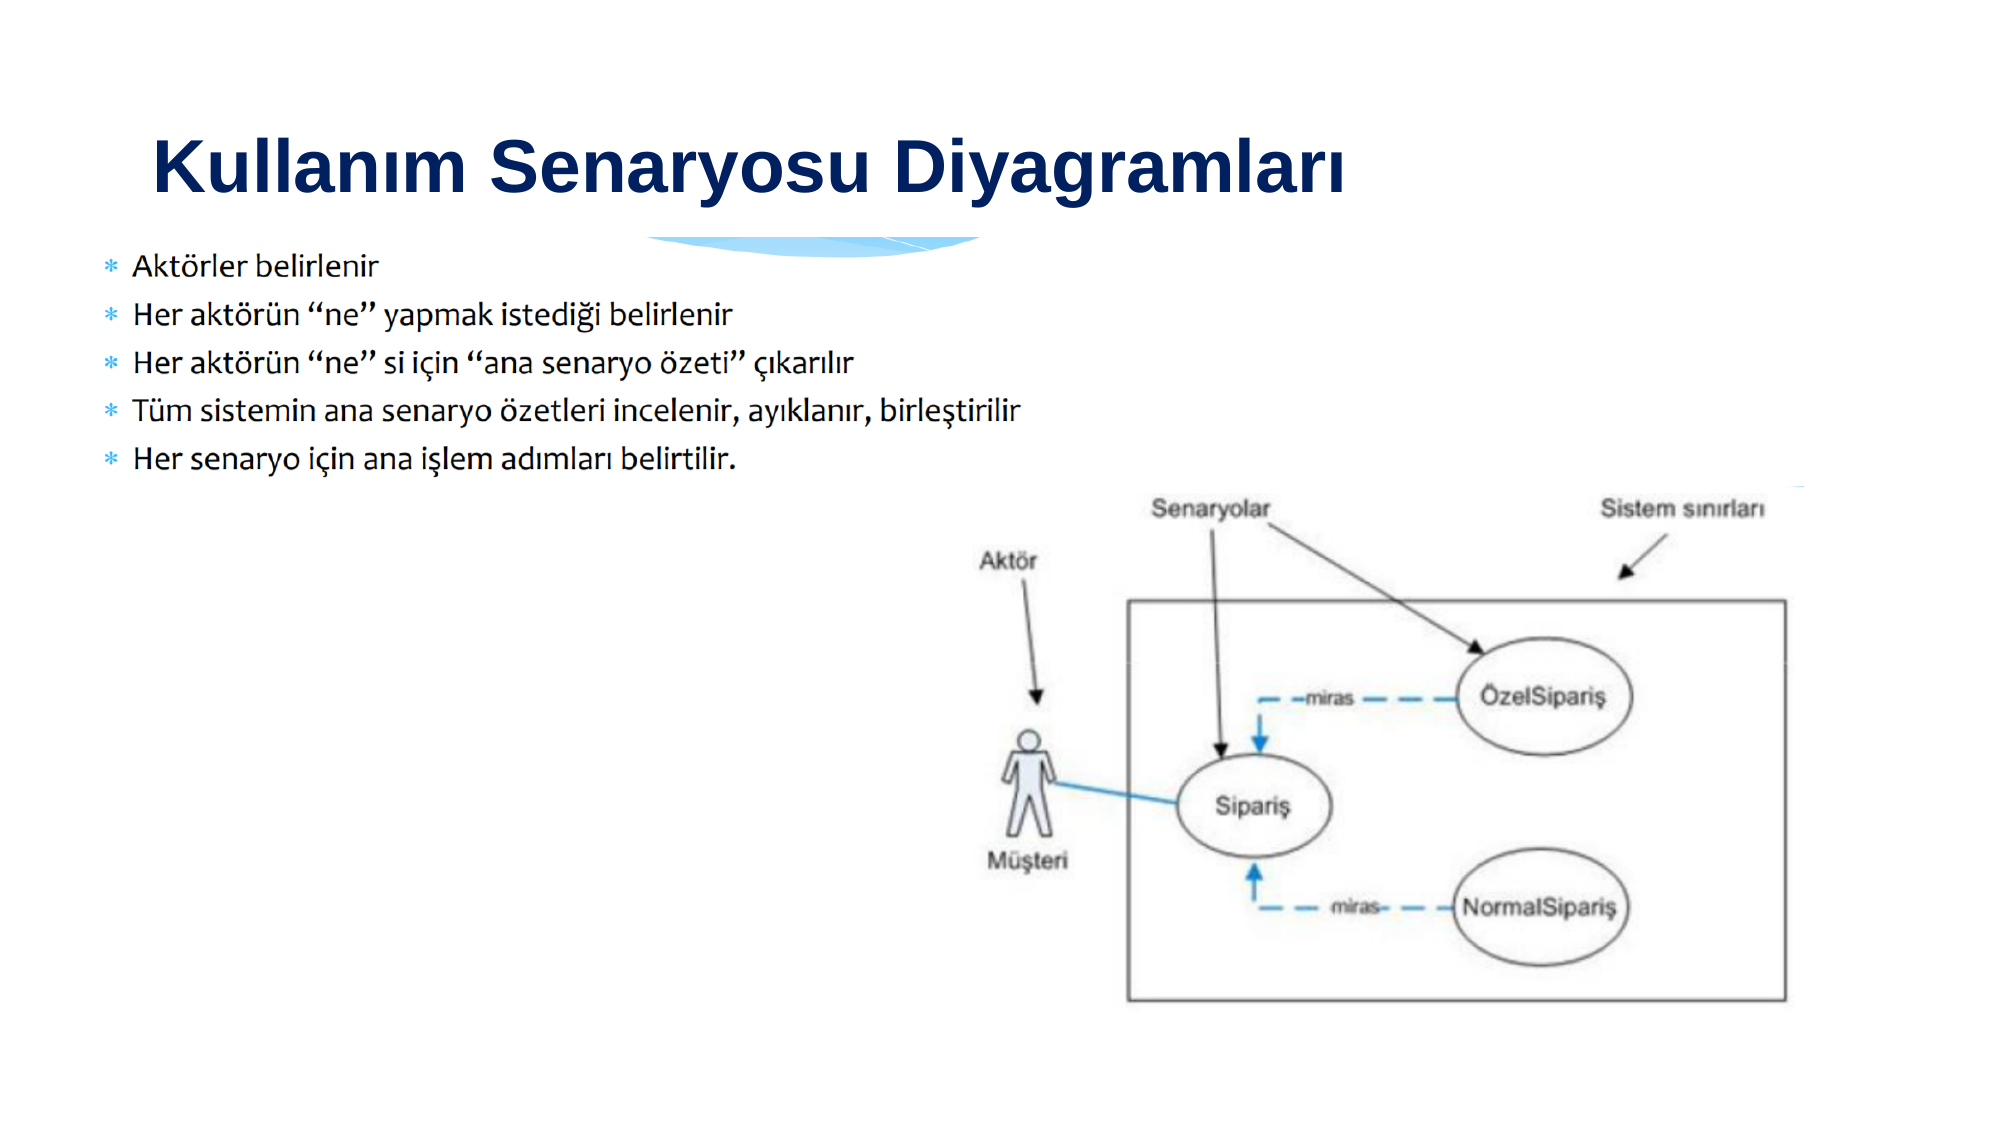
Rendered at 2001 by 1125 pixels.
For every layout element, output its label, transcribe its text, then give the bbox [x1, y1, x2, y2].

title Kullanım Senaryosu Diyagramları [137, 59, 1863, 278]
picture [88, 237, 1804, 1016]
